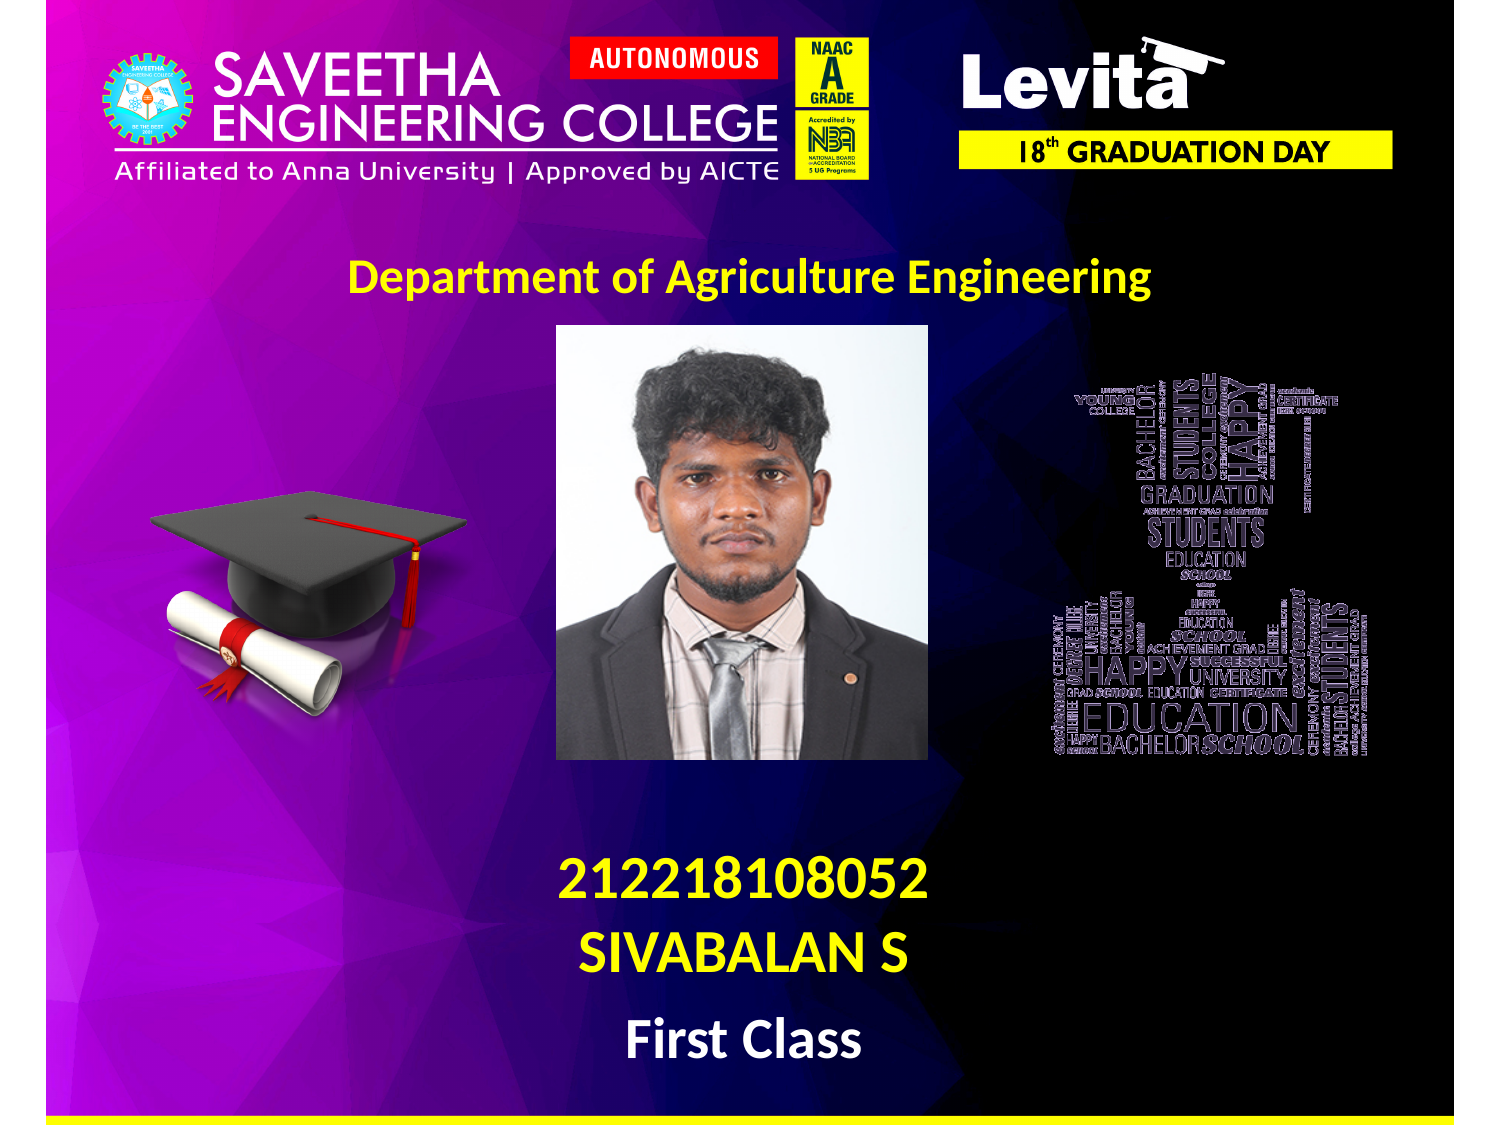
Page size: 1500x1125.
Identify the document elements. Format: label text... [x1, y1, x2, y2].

picture [46, 0, 1454, 1125]
title 212218108052 SIVABALAN S [294, 829, 1194, 992]
list First Class [294, 992, 1194, 1125]
